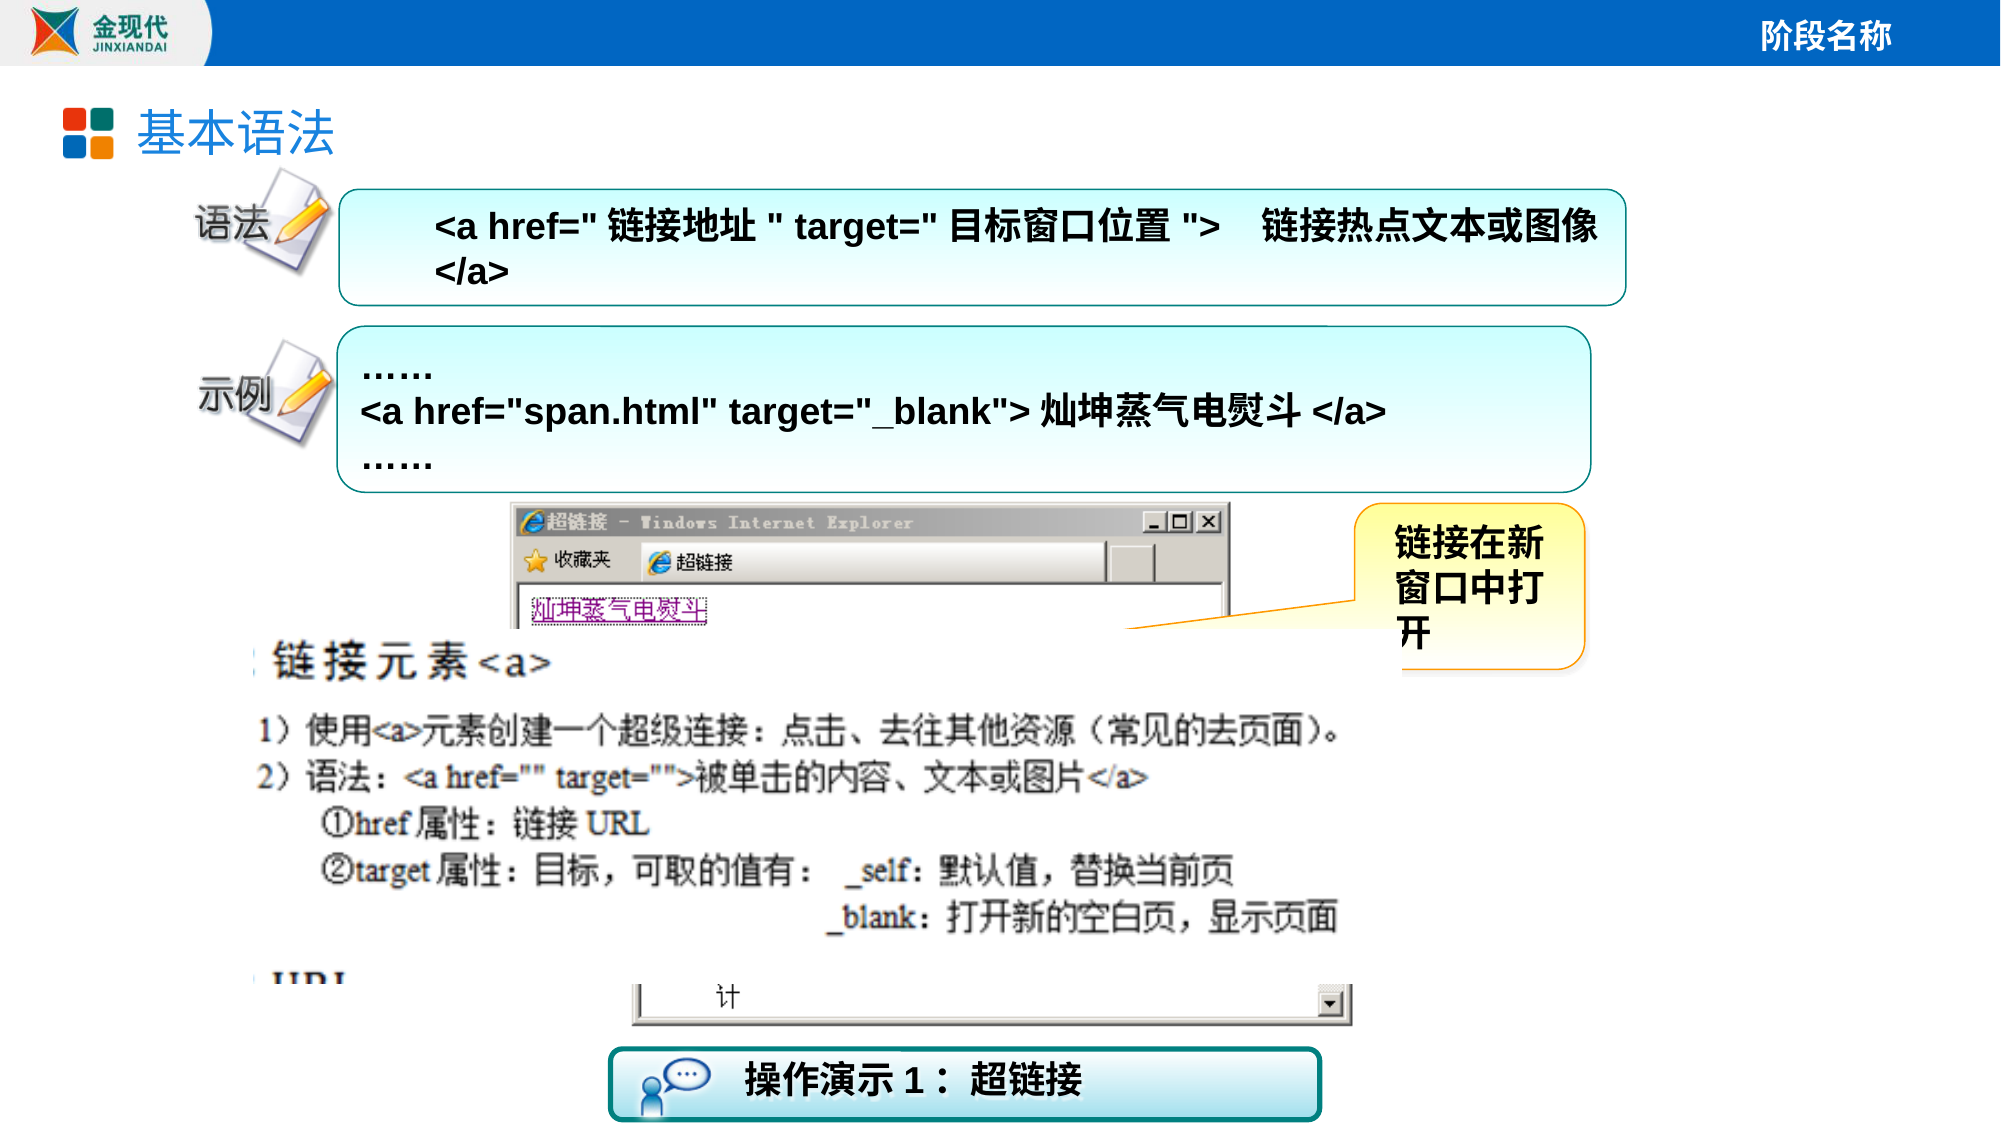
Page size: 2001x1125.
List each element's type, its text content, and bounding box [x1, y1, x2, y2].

text_box <a href="链接地址" target="目标窗口位置"> 链接热点文本或图像</a> [339, 189, 1626, 306]
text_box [610, 1048, 1320, 1125]
picture [63, 101, 117, 165]
picture [0, 0, 2001, 66]
picture [188, 337, 339, 451]
text_box 链接在新窗口中打开 [1359, 503, 1585, 670]
title 基本语法 [121, 97, 842, 173]
text_box [291, 209, 1593, 1071]
picture [253, 499, 1402, 1031]
picture [185, 165, 336, 279]
text_box [135, 148, 1465, 633]
